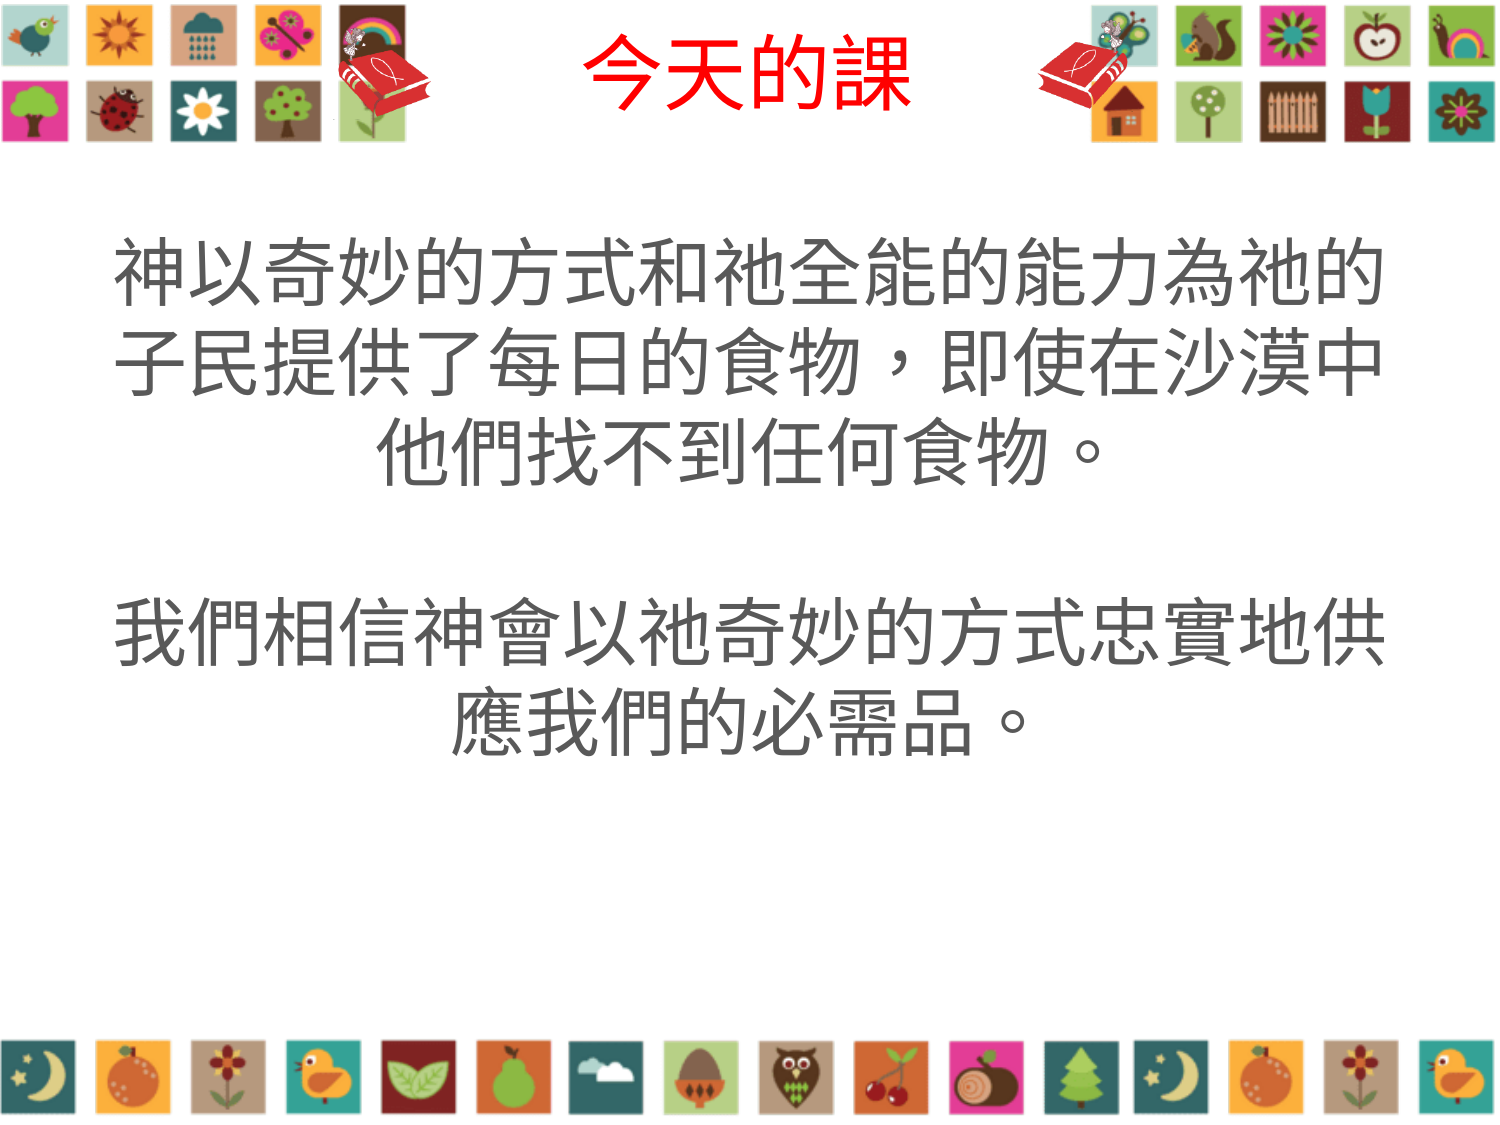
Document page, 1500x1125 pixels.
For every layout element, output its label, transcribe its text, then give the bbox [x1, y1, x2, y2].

picture [1005, 3, 1500, 150]
text_box 神以奇妙的方式和祂全能的能力為祂的子民提供了每日的食物，即使在沙漠中他們找不到任何食物。 我們相信神會以祂奇妙的方式忠實地供應我們的必需品。 [76, 218, 1424, 773]
text_box 今天的課 [425, 13, 1078, 129]
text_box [0, 1028, 1500, 1118]
picture [0, 3, 463, 150]
